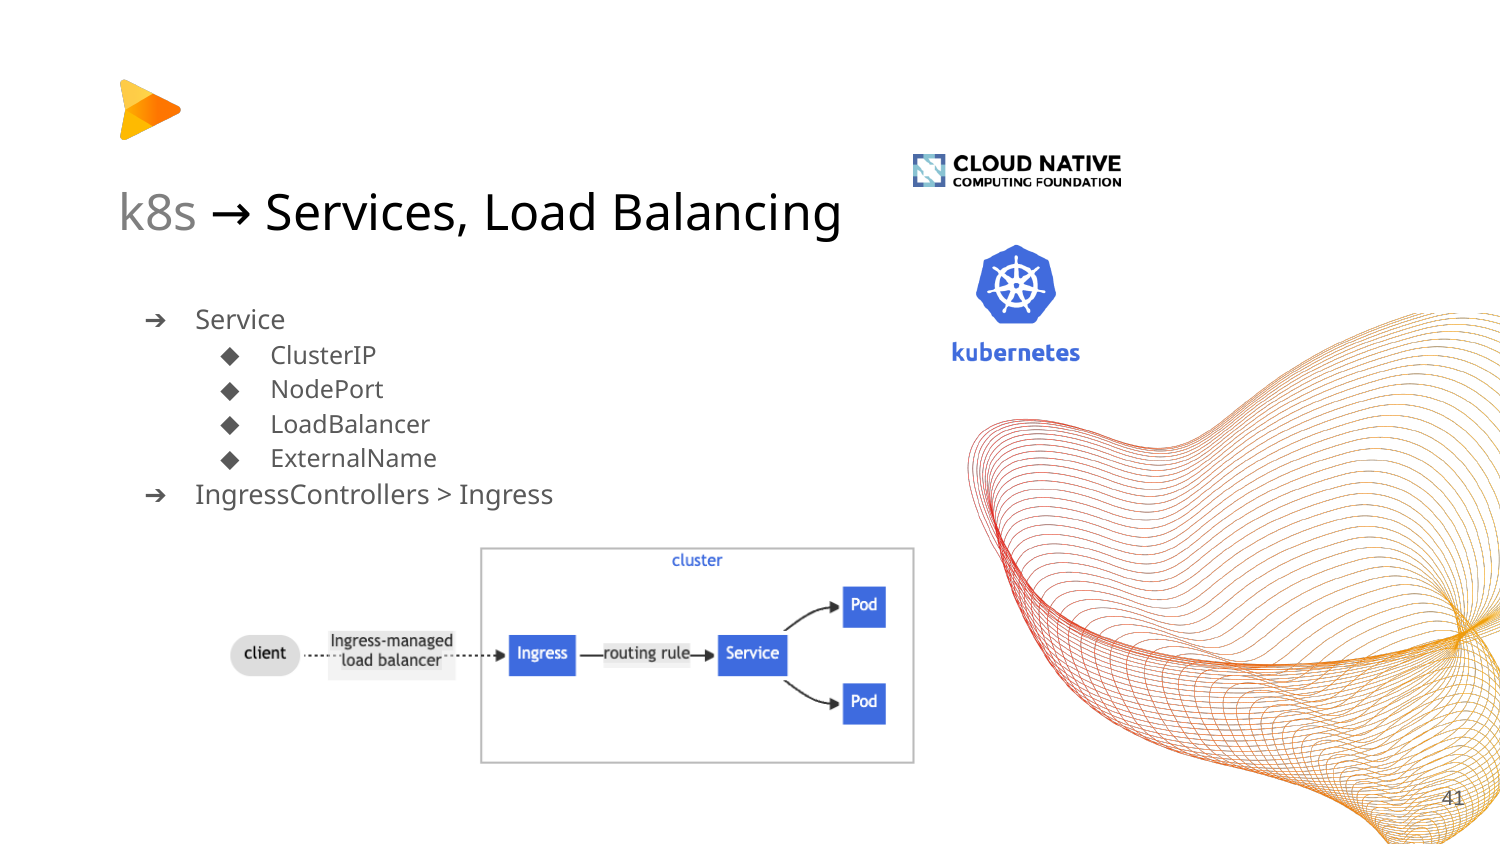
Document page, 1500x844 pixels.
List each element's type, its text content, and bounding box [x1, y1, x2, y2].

picture [216, 531, 932, 774]
picture [897, 138, 1500, 844]
subtitle Service ClusterIP NodePort LoadBalancer ExternalName IngressControllers > Ingress [105, 282, 854, 747]
slide_number ‹#› [1389, 764, 1480, 830]
picture [119, 78, 181, 140]
title k8s → Services, Load Balancing [103, 151, 892, 271]
